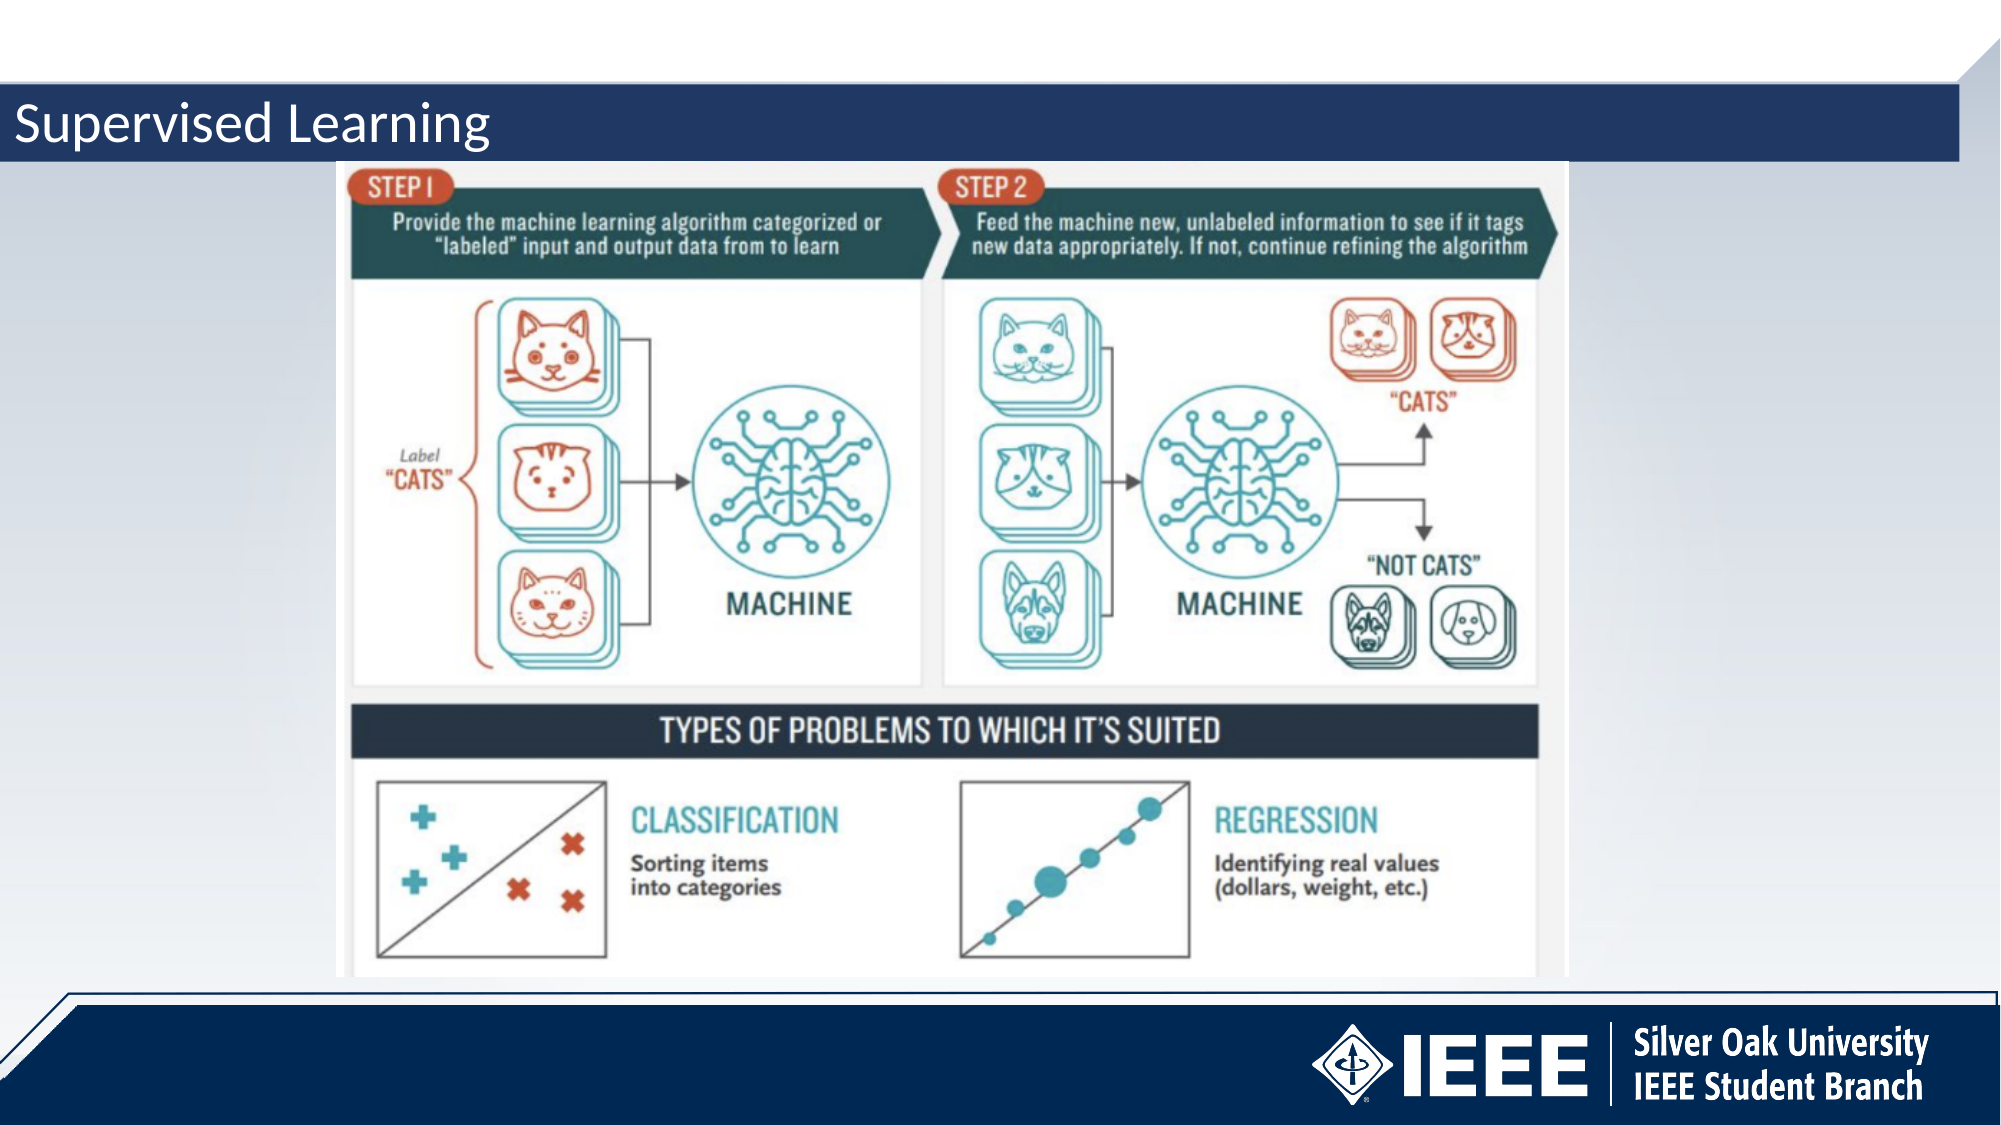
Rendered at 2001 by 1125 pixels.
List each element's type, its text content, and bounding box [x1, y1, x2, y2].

text_box Supervised Learning [0, 84, 1960, 162]
picture [0, 0, 2001, 1125]
